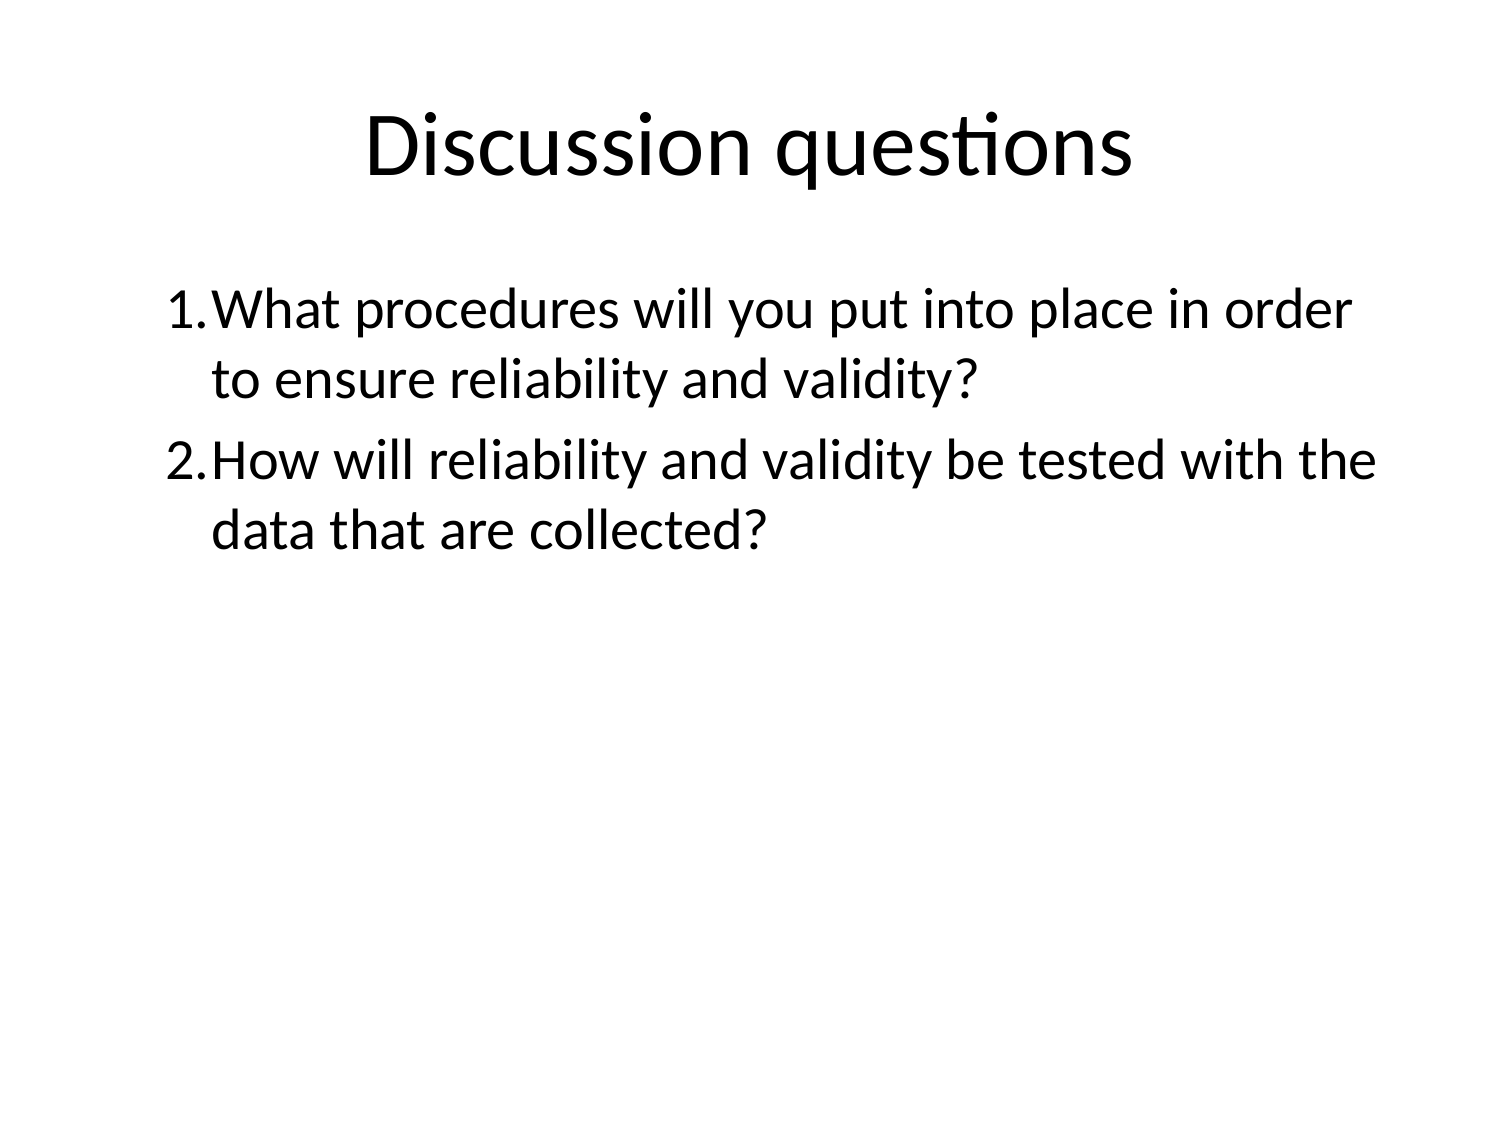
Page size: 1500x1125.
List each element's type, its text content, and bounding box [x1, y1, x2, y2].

title Discussion questions [75, 45, 1425, 233]
list What procedures will you put into place in order to ensure reliability and validity? How will reliability and validity be tested with the data that are collected? [75, 262, 1425, 1005]
